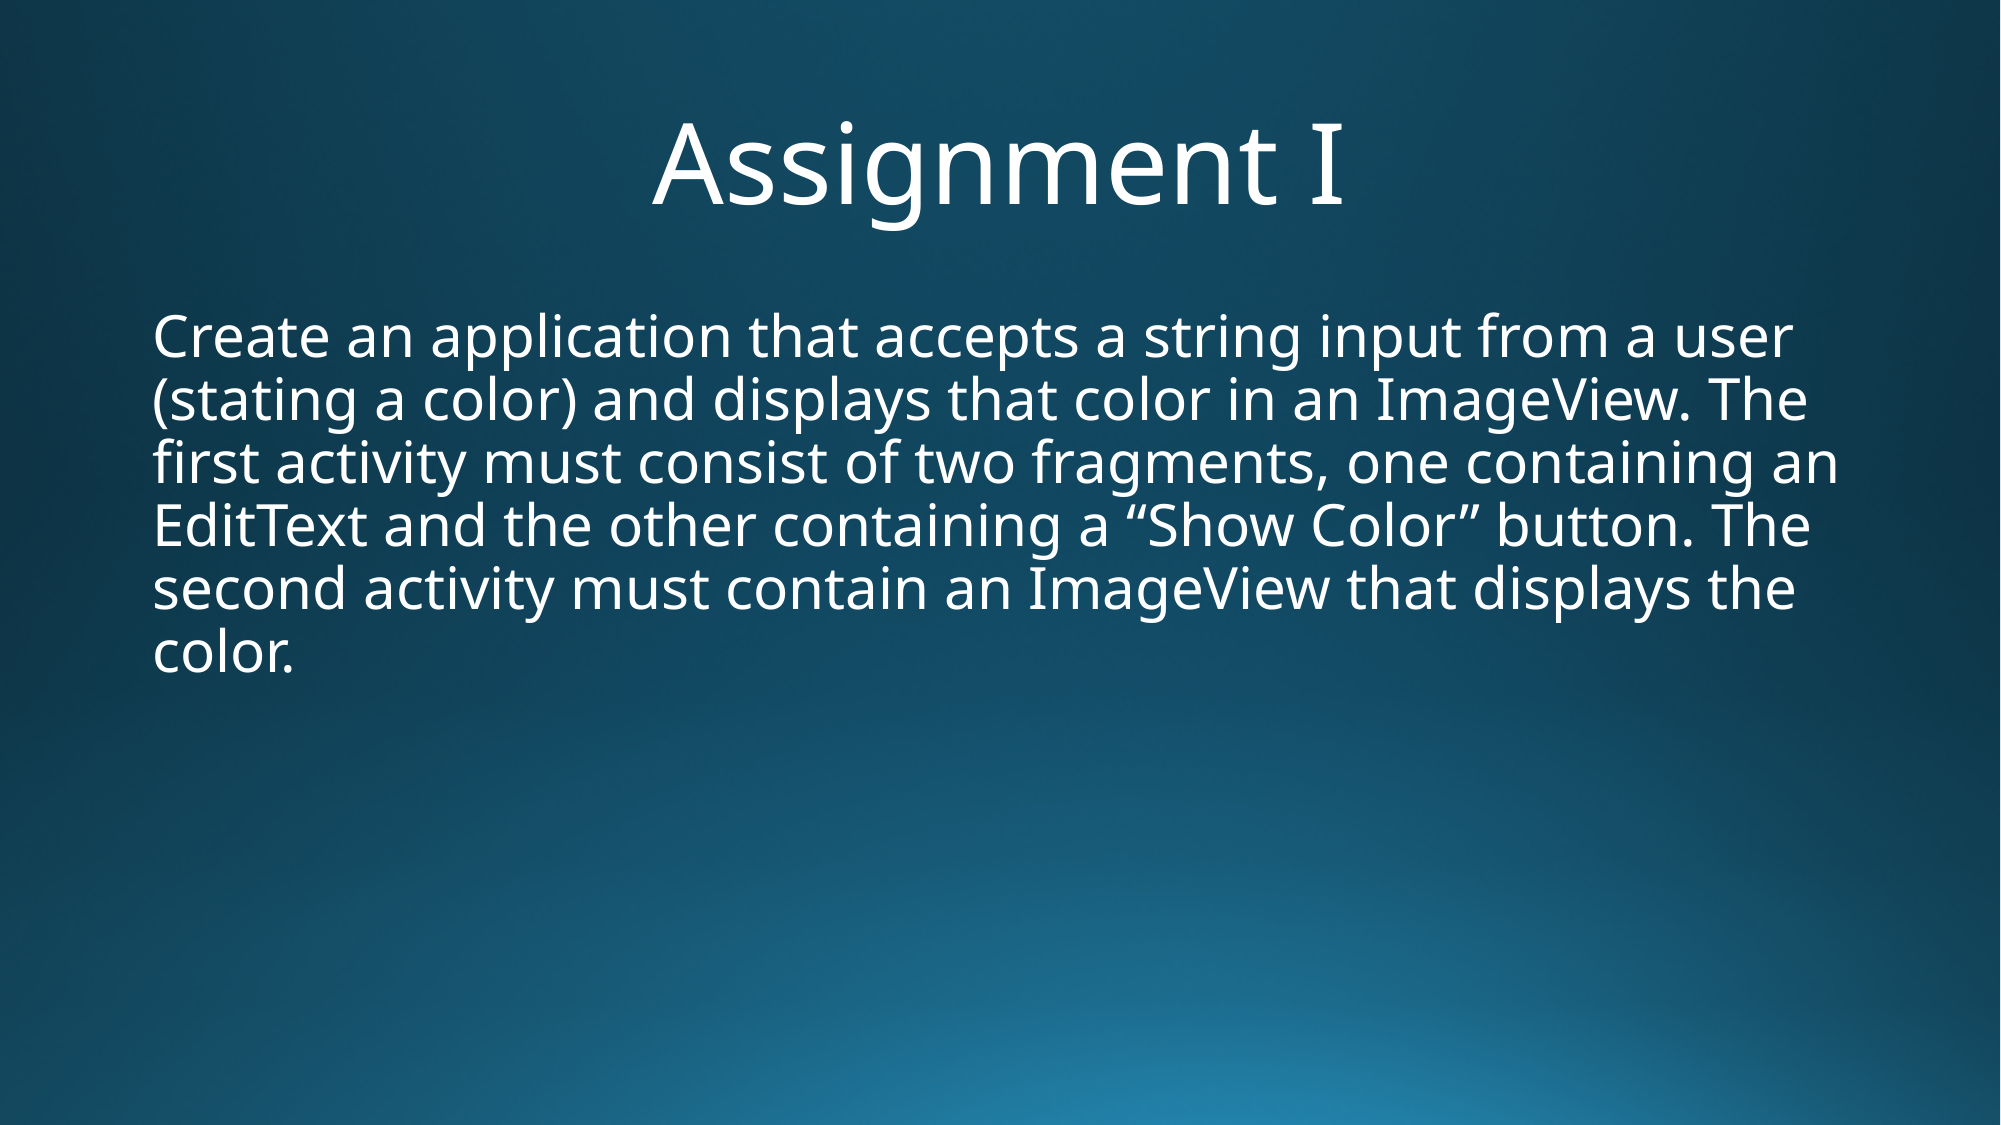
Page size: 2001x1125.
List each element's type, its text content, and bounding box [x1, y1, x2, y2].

picture [0, 0, 2001, 1125]
list Create an application that accepts a string input from a user (stating a color) and displays that color in an ImageView. The first activity must consist of two fragments, one containing an EditText and the other containing a “Show Color” button. The second activity must contain an ImageView that displays the color. [137, 299, 1863, 1014]
title Assignment I [137, 59, 1863, 278]
